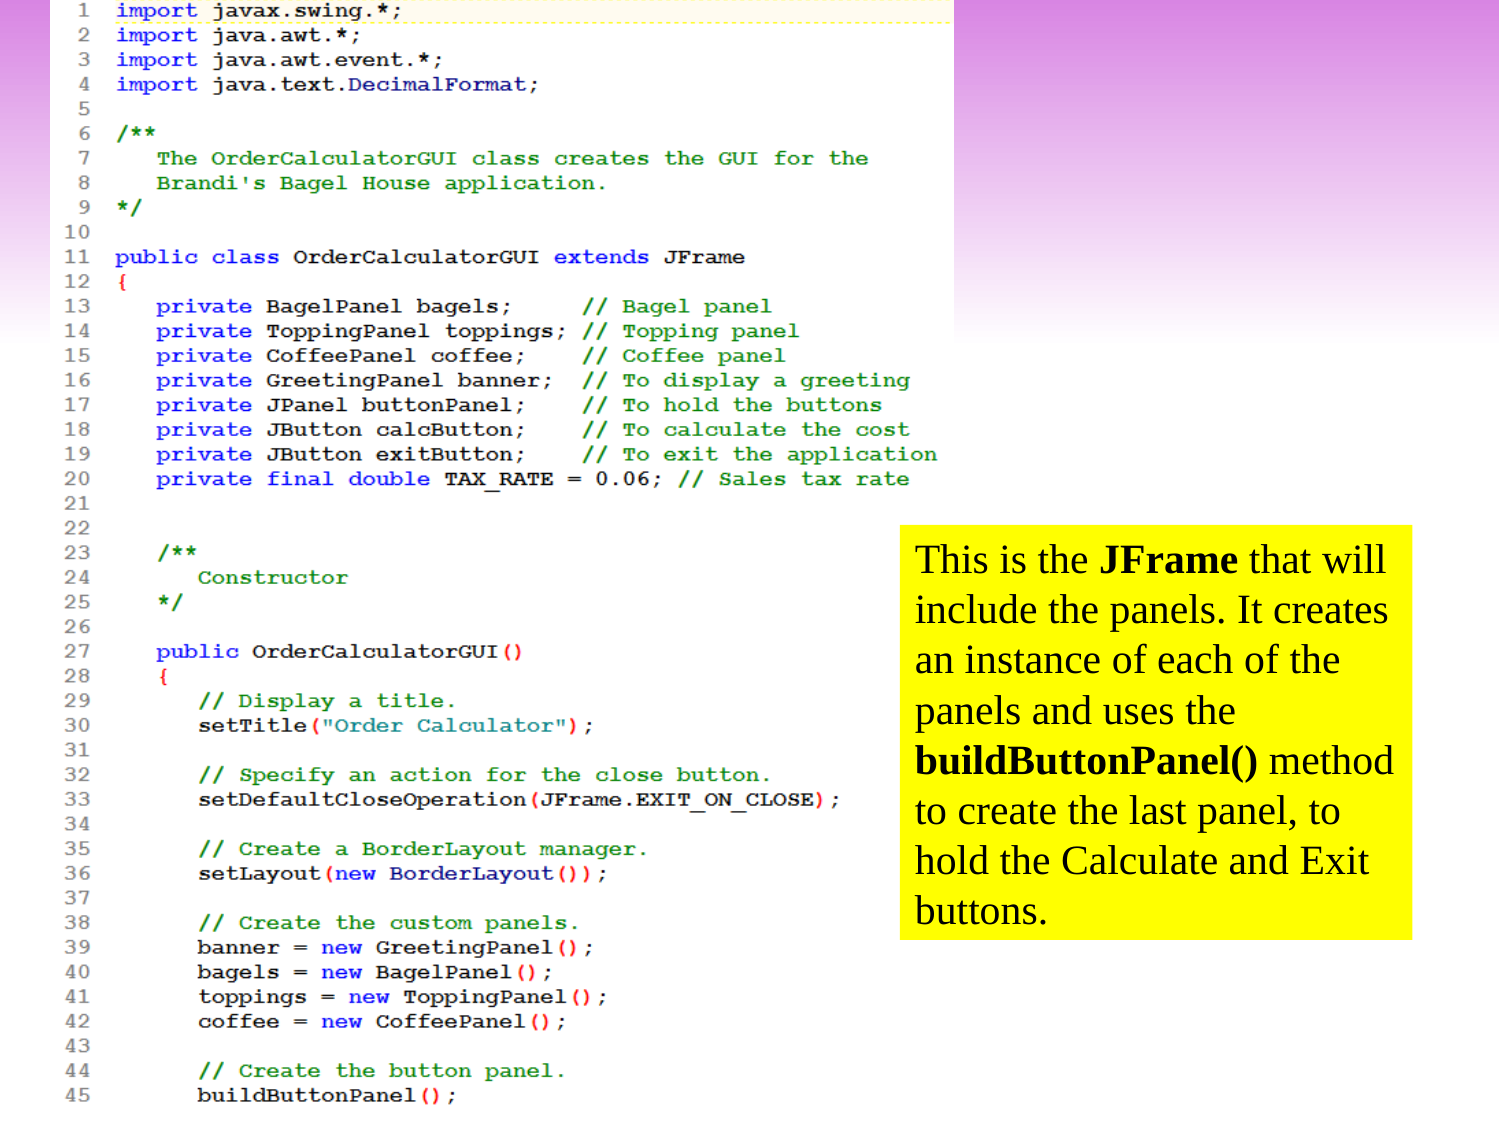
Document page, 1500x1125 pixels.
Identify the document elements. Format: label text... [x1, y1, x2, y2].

text_box This is the JFrame that will include the panels. It creates an instance of each of the panels and uses the buildButtonPanel() method to create the last panel, to hold the Calculate and Exit buttons. [957, 524, 1413, 940]
picture [49, 0, 954, 1110]
